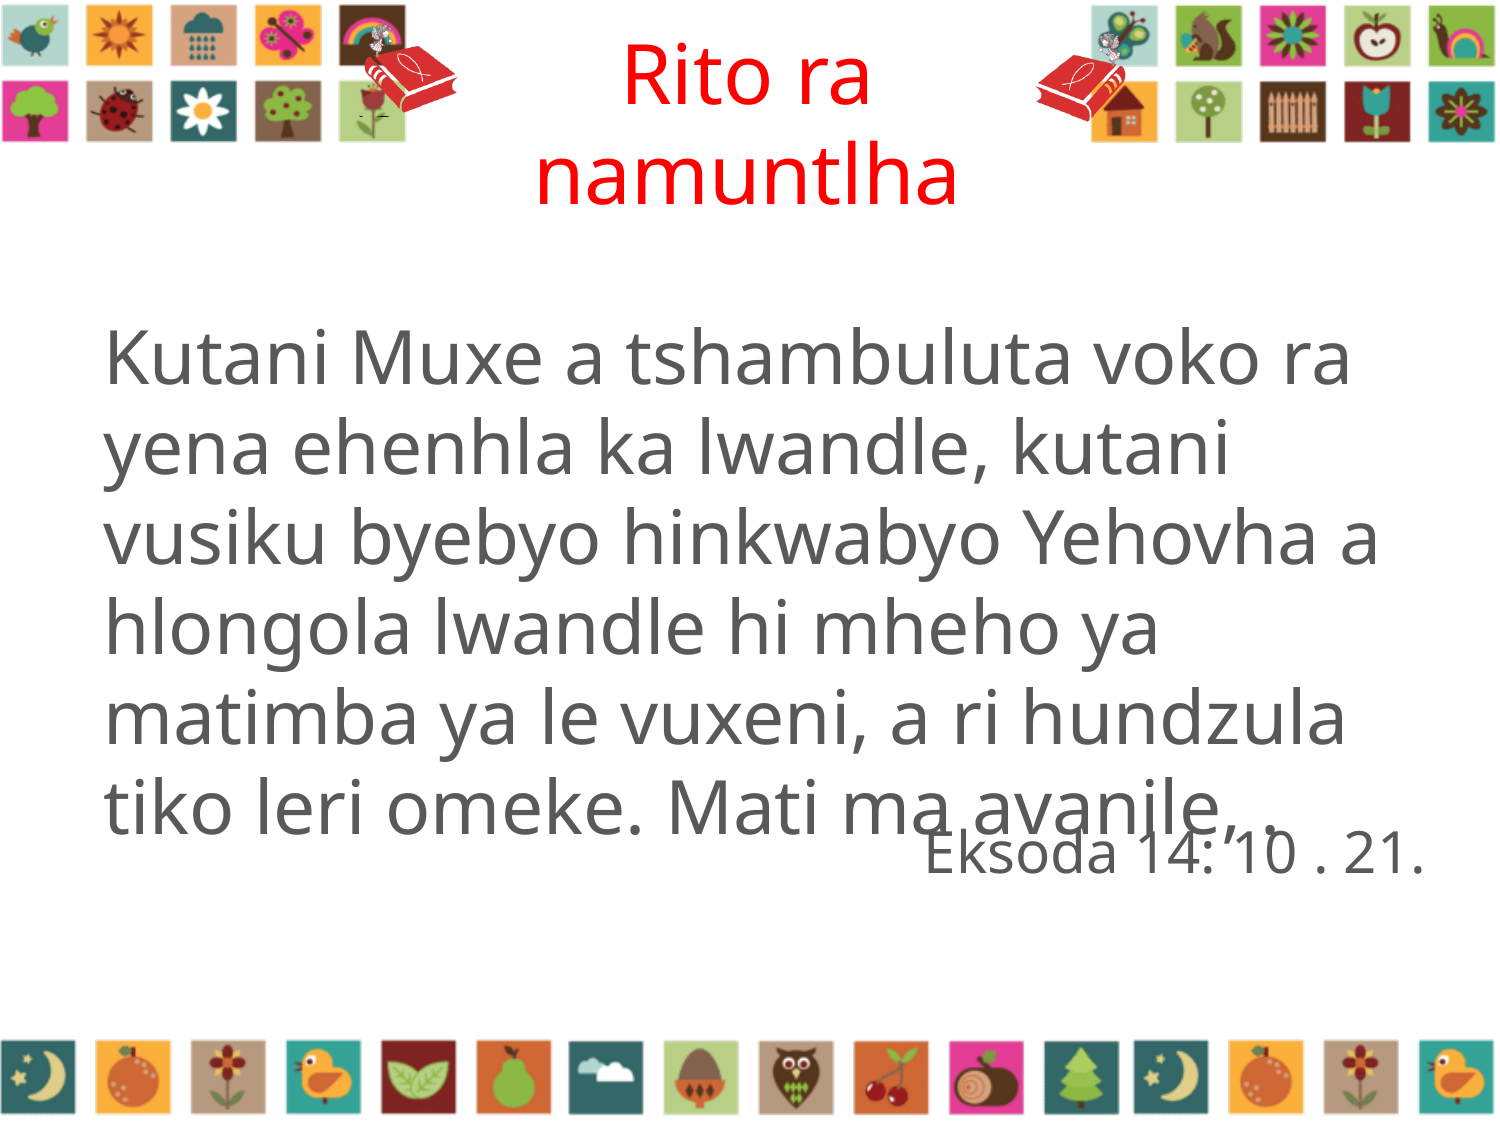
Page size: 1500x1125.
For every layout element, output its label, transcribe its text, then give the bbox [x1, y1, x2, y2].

text_box Kutani Muxe a tshambuluta voko ra yena ehenhla ka lwandle, kutani vusiku byebyo hinkwabyo Yehovha a hlongola lwandle hi mheho ya matimba ya le vuxeni, a ri hundzula tiko leri omeke. Mati ma avanile, . [88, 302, 1436, 858]
picture [0, 3, 490, 150]
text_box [0, 1028, 1500, 1118]
text_box Rito ra namuntlha [414, 13, 1080, 229]
text_box Eksoda 14: 10 . 21. [808, 807, 1441, 893]
picture [1003, 3, 1500, 150]
